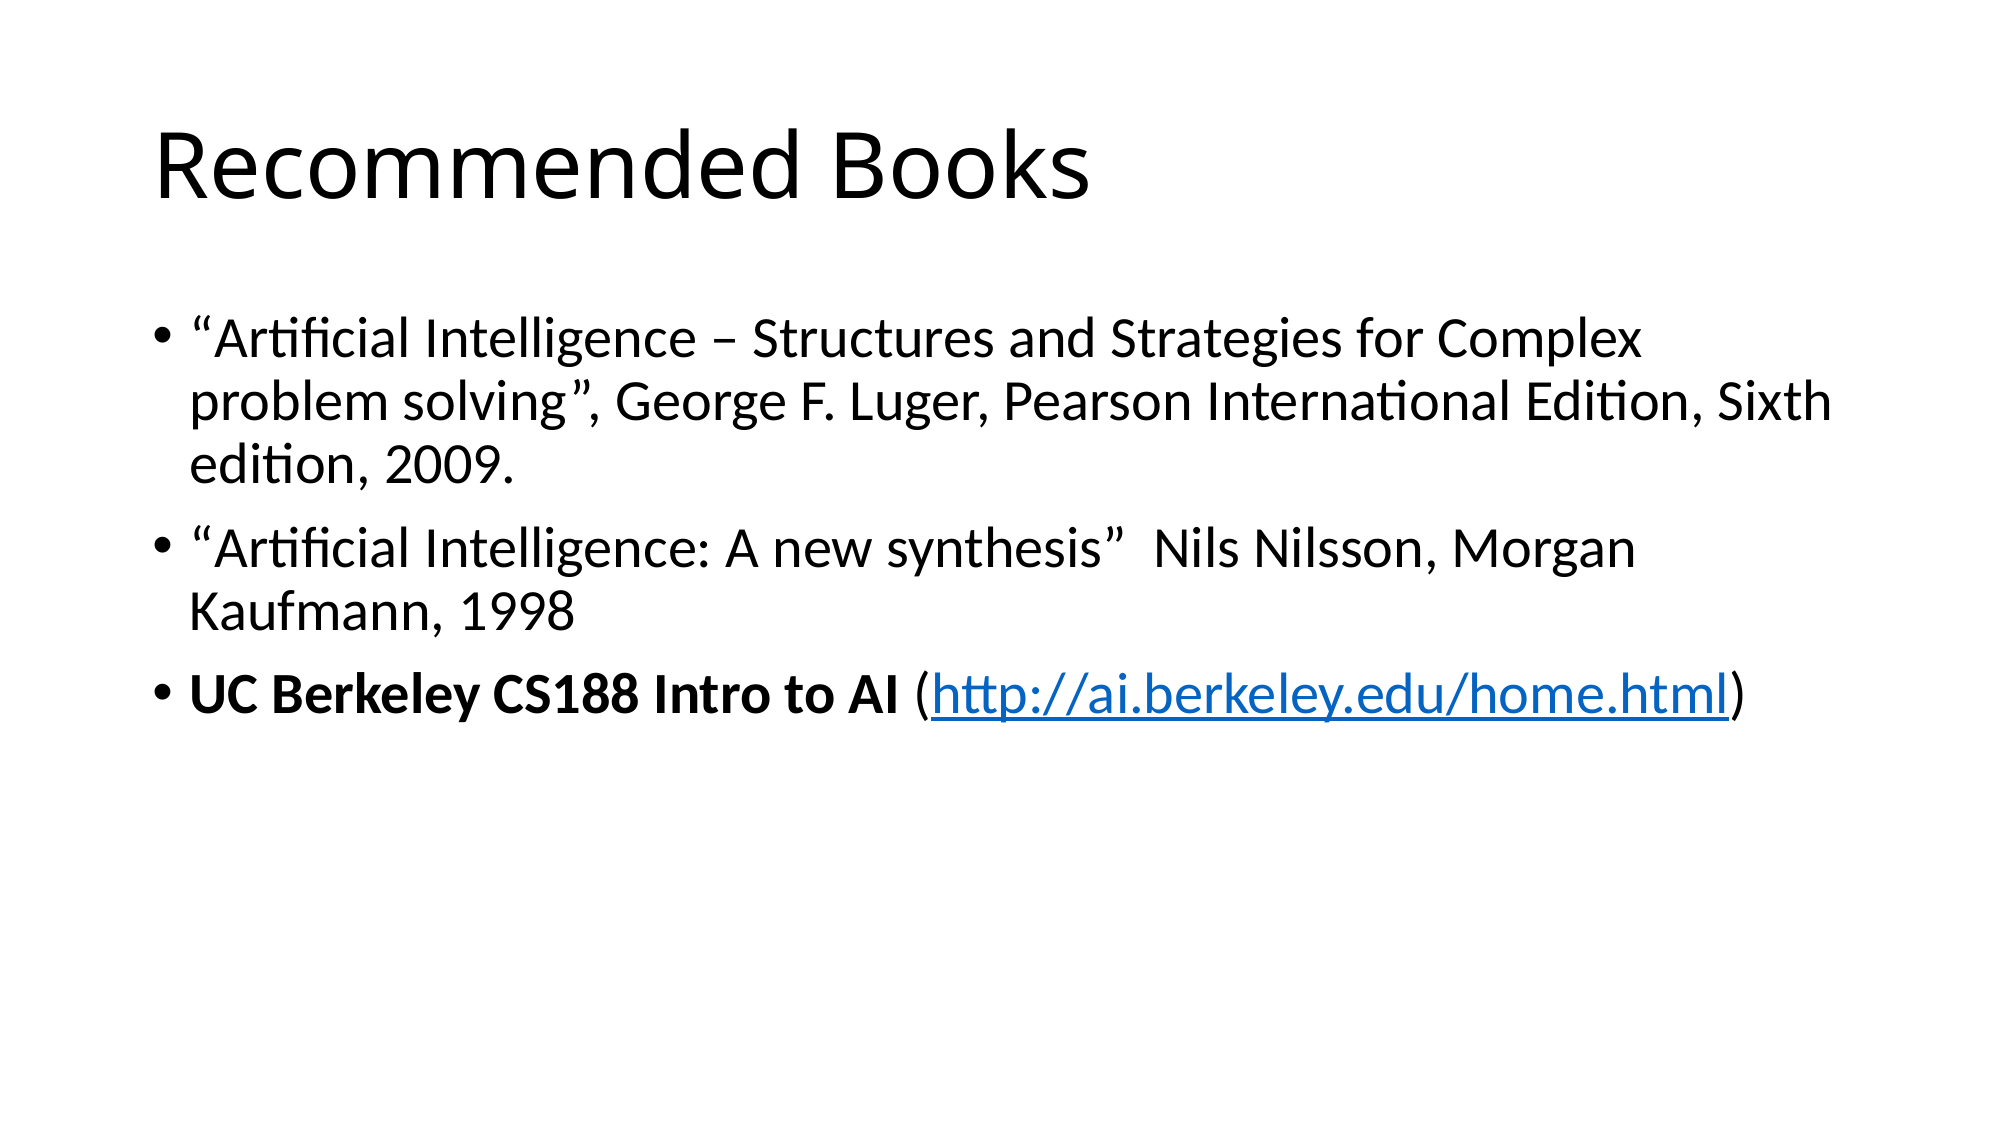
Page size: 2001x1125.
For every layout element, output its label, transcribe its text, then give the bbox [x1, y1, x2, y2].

title Recommended Books [137, 59, 1863, 278]
list “Artificial Intelligence – Structures and Strategies for Complex problem solving”, George F. Luger, Pearson International Edition, Sixth edition, 2009. “Artificial Intelligence: A new synthesis” Nils Nilsson, Morgan Kaufmann, 1998 UC Berkeley CS188 Intro to AI (http://ai.berkeley.edu/home.html) [137, 299, 1863, 1014]
